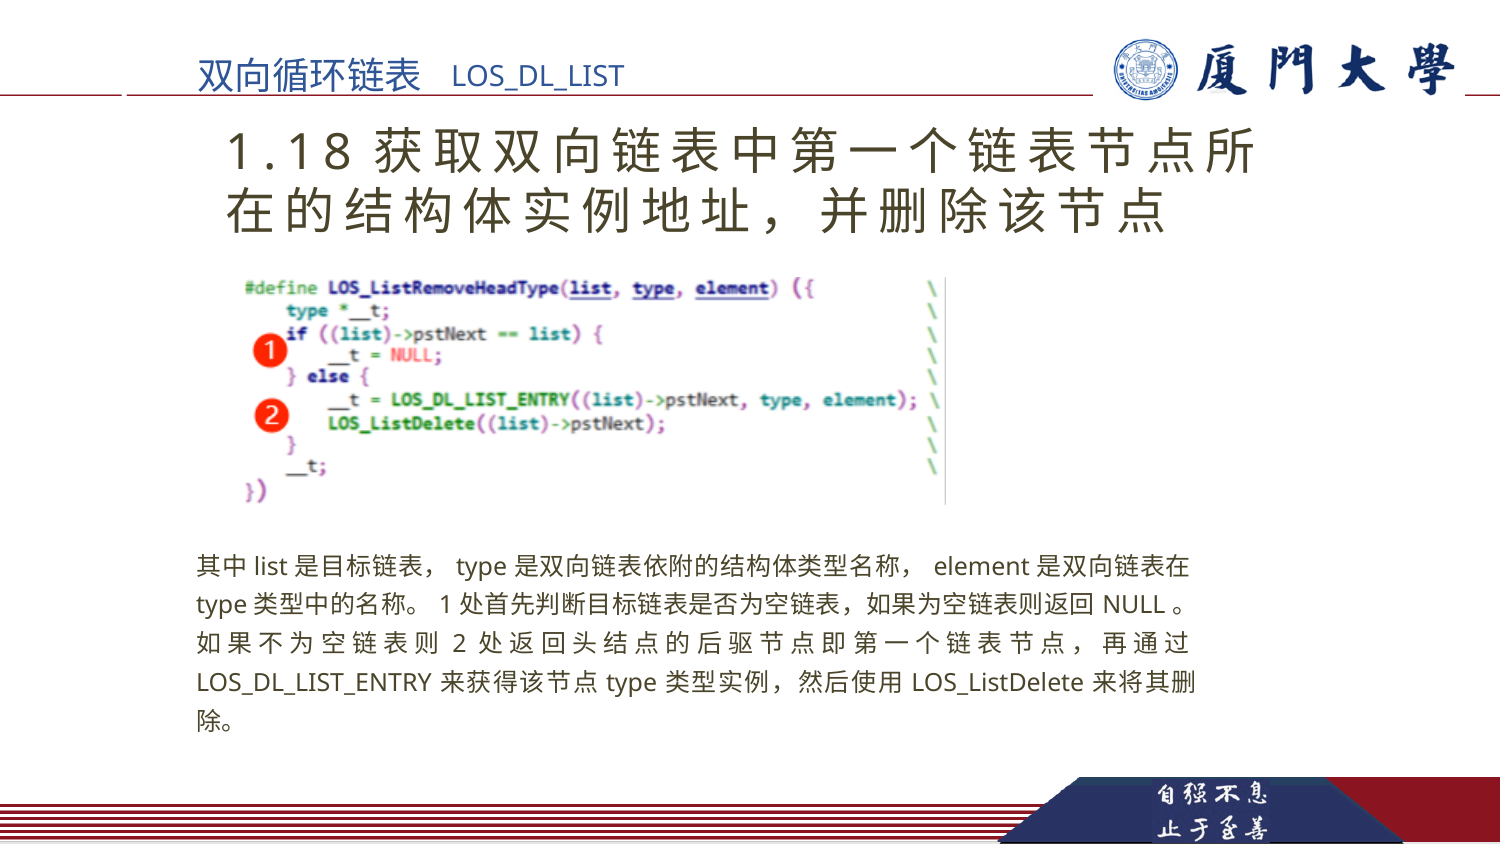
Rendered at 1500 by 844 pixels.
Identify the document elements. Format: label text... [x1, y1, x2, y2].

text_box 1.18获取双向链表中第⼀个链表节点所在的结构体实例地址，并删除该节点 [214, 114, 1308, 246]
text_box LOS_DL_LIST [440, 51, 636, 98]
text_box 双向循环链表 [186, 46, 434, 103]
text_box 1 [92, 31, 156, 117]
picture [0, 0, 1500, 844]
text_box 其中list是目标链表，type是双向链表依附的结构体类型名称，element是双向链表在type类型中的名称。1处首先判断目标链表是否为空链表，如果为空链表则返回NULL。如果不为空链表则2处返回头结点的后驱节点即第一个链表节点，再通过LOS_DL_LIST_ENTRY来获得该节点type类型实例，然后使用LOS_ListDelete来将其删除。 [185, 535, 1209, 742]
